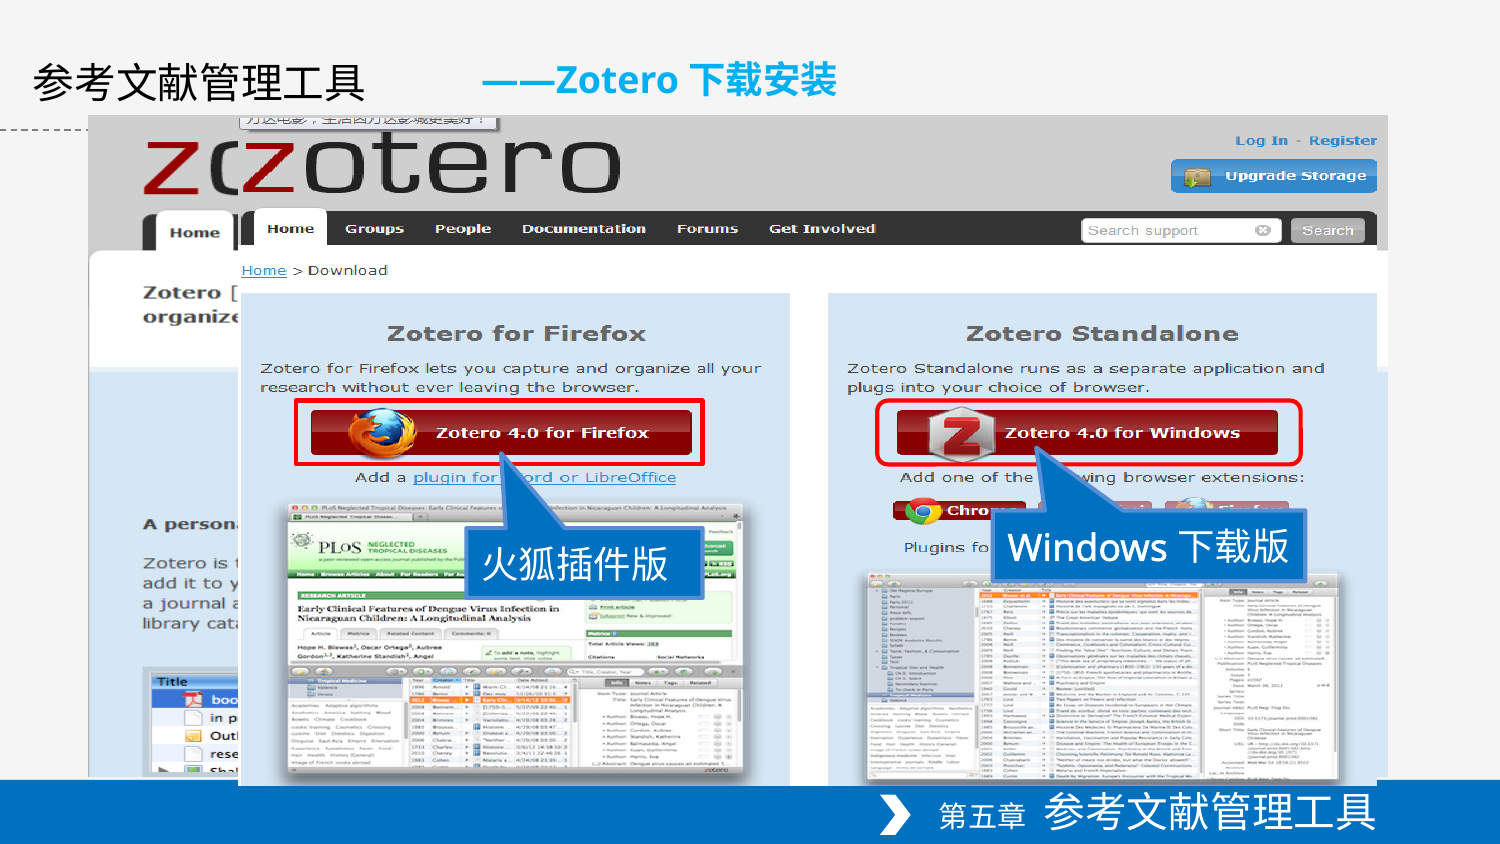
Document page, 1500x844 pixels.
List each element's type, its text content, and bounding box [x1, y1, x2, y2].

picture [238, 118, 1378, 786]
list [88, 115, 1389, 778]
text_box ——Zotero下载安装 [466, 49, 937, 109]
text_box 参考文献管理工具 [17, 49, 414, 114]
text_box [877, 400, 1306, 582]
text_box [295, 400, 703, 598]
